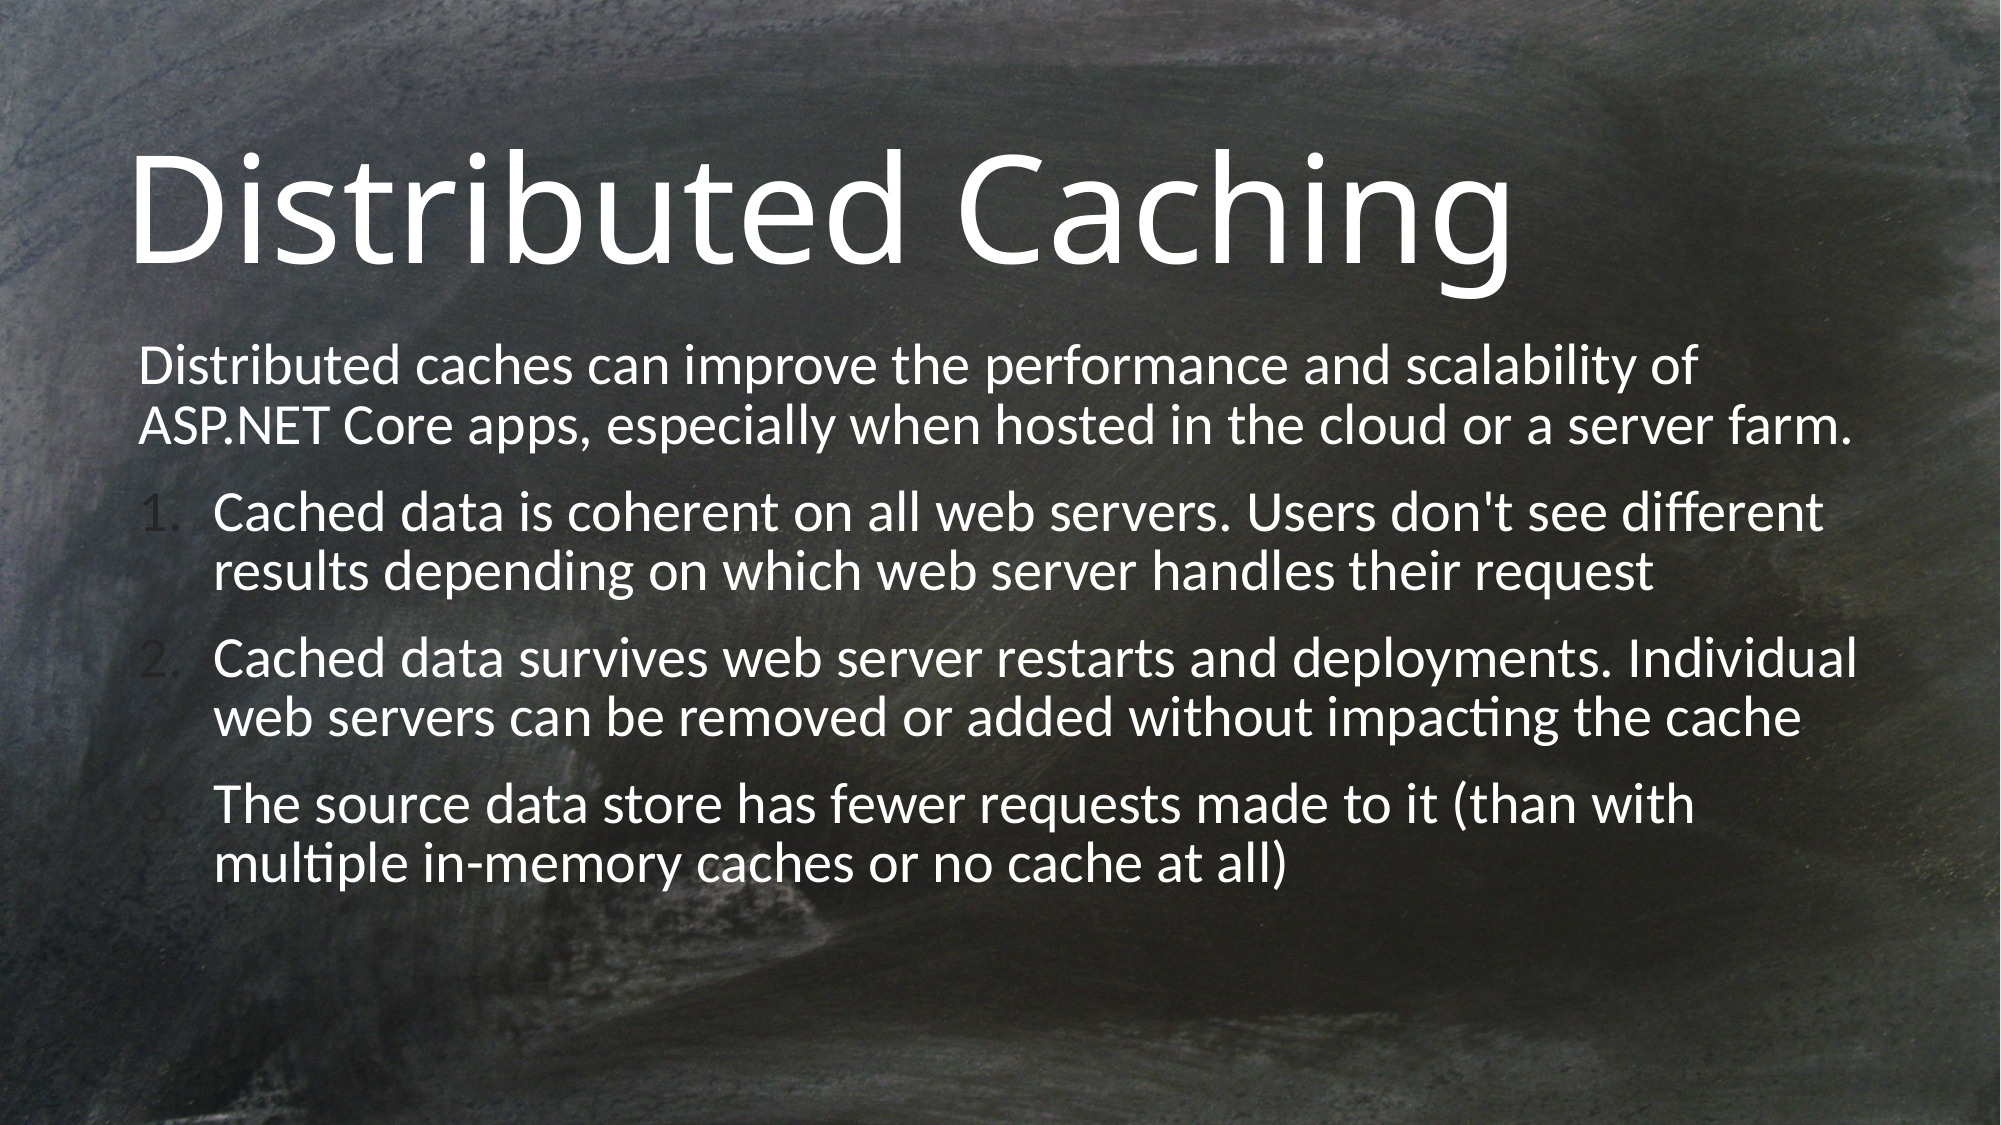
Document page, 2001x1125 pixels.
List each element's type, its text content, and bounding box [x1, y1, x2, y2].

title Distributed Caching [107, 81, 1875, 354]
list Distributed caches can improve the performance and scalability of ASP.NET Core apps, especially when hosted in the cloud or a server farm. Cached data is coherent on all web servers. Users don't see different results depending on which web server handles their request Cached data survives web server restarts and deployments. Individual web servers can be removed or added without impacting the cache The source data store has fewer requests made to it (than with multiple in-memory caches or no cache at all) [111, 329, 1876, 948]
picture [0, 0, 2001, 1125]
